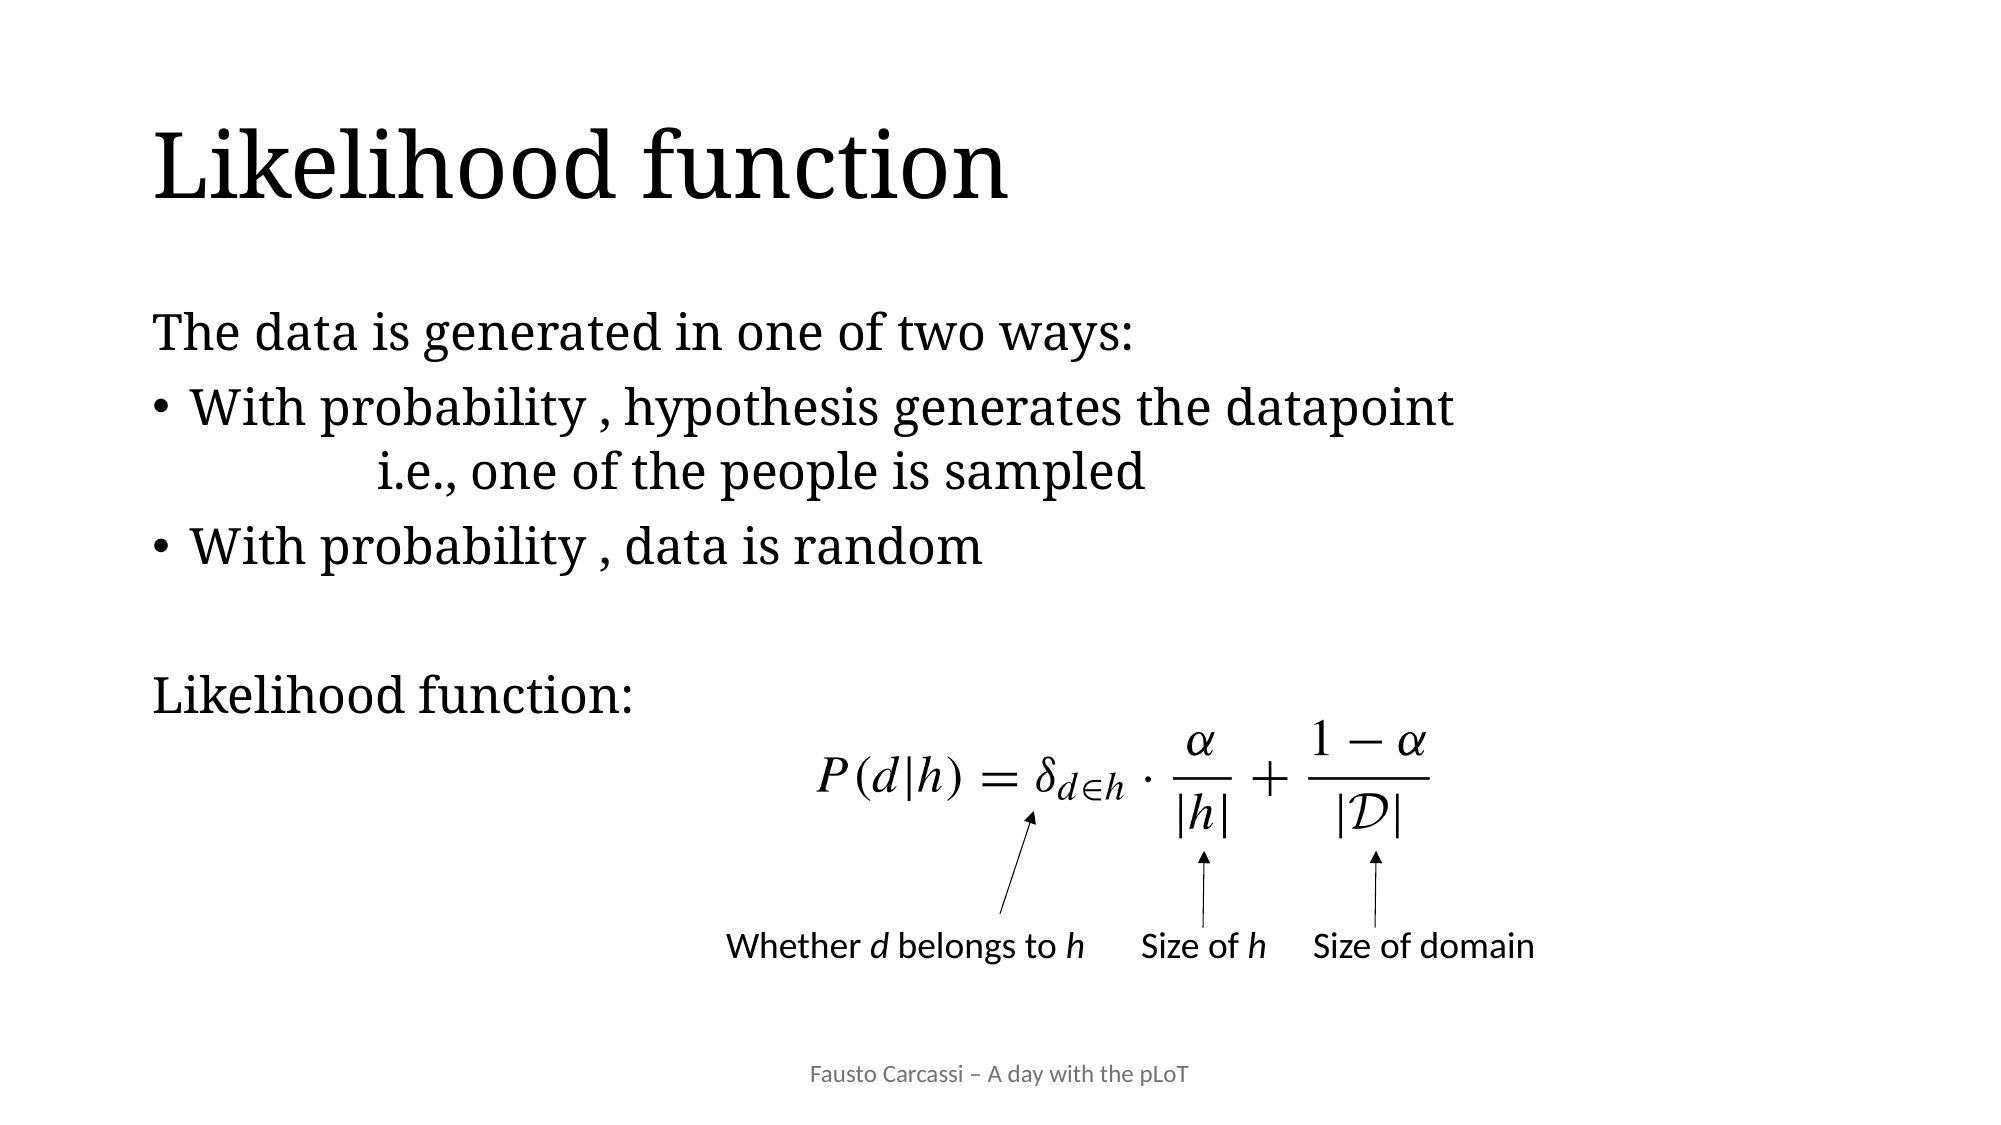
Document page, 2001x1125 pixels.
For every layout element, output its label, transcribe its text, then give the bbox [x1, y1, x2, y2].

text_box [708, 810, 1103, 975]
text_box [1124, 850, 1284, 975]
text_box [1296, 850, 1553, 975]
title Likelihood function [137, 59, 1863, 278]
footer Fausto Carcassi – A day with the pLoT [662, 1042, 1338, 1103]
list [802, 697, 1434, 857]
